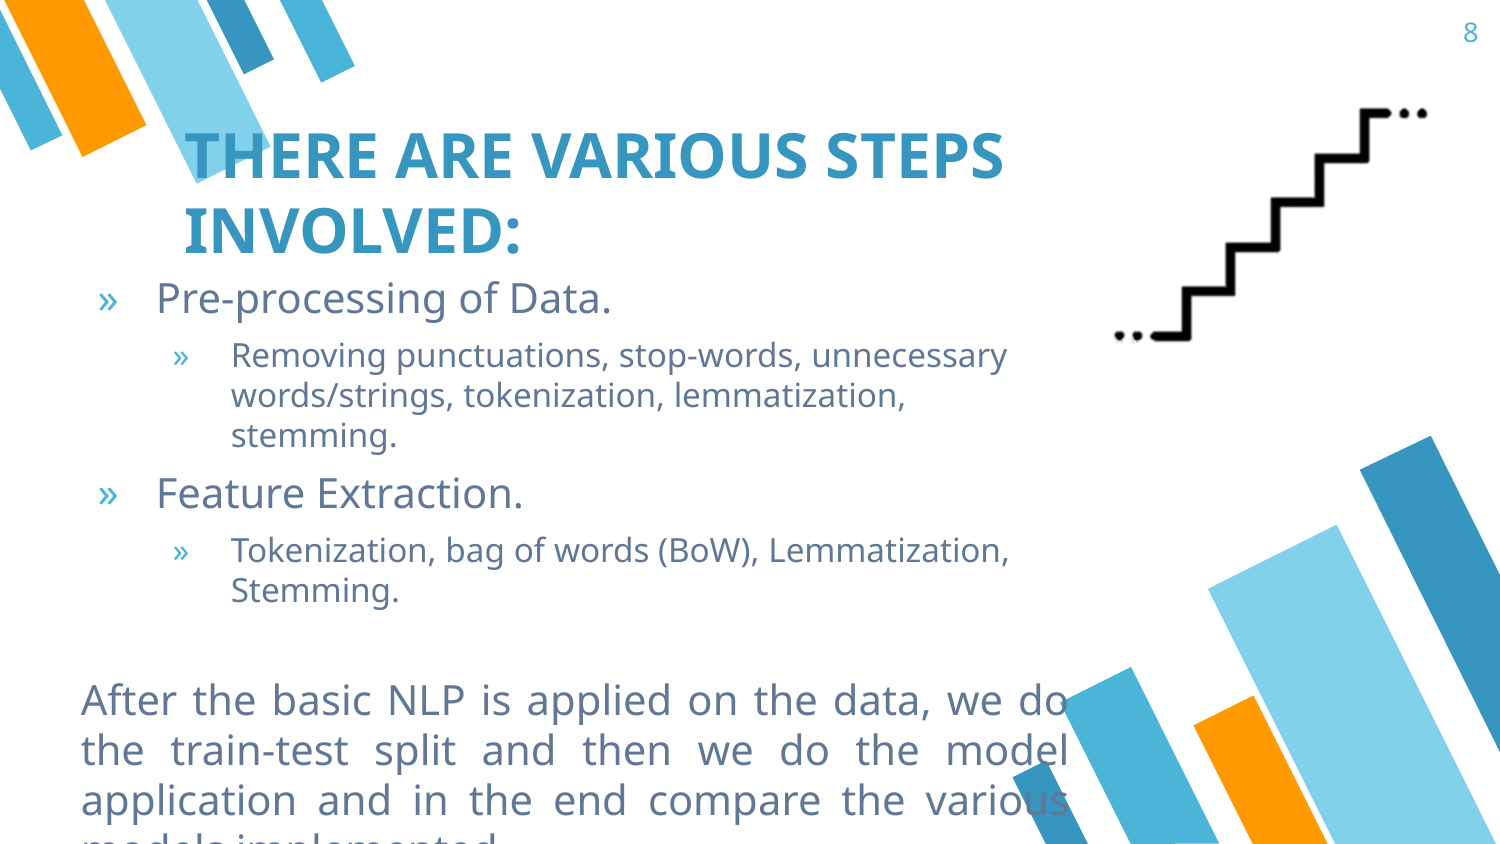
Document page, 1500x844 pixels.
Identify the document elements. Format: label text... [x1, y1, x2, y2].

slide_number 8 [1403, 0, 1494, 65]
picture [1093, 47, 1449, 404]
list Pre-processing of Data. Removing punctuations, stop-words, unnecessary words/strings, tokenization, lemmatization, stemming. Feature Extraction. Tokenization, bag of words (BoW), Lemmatization, Stemming. After the basic NLP is applied on the data, we do the train-test split and then we do the model application and in the end compare the various models implemented. [65, 256, 1085, 671]
title THERE ARE VARIOUS STEPS INVOLVED: [169, 169, 1088, 282]
